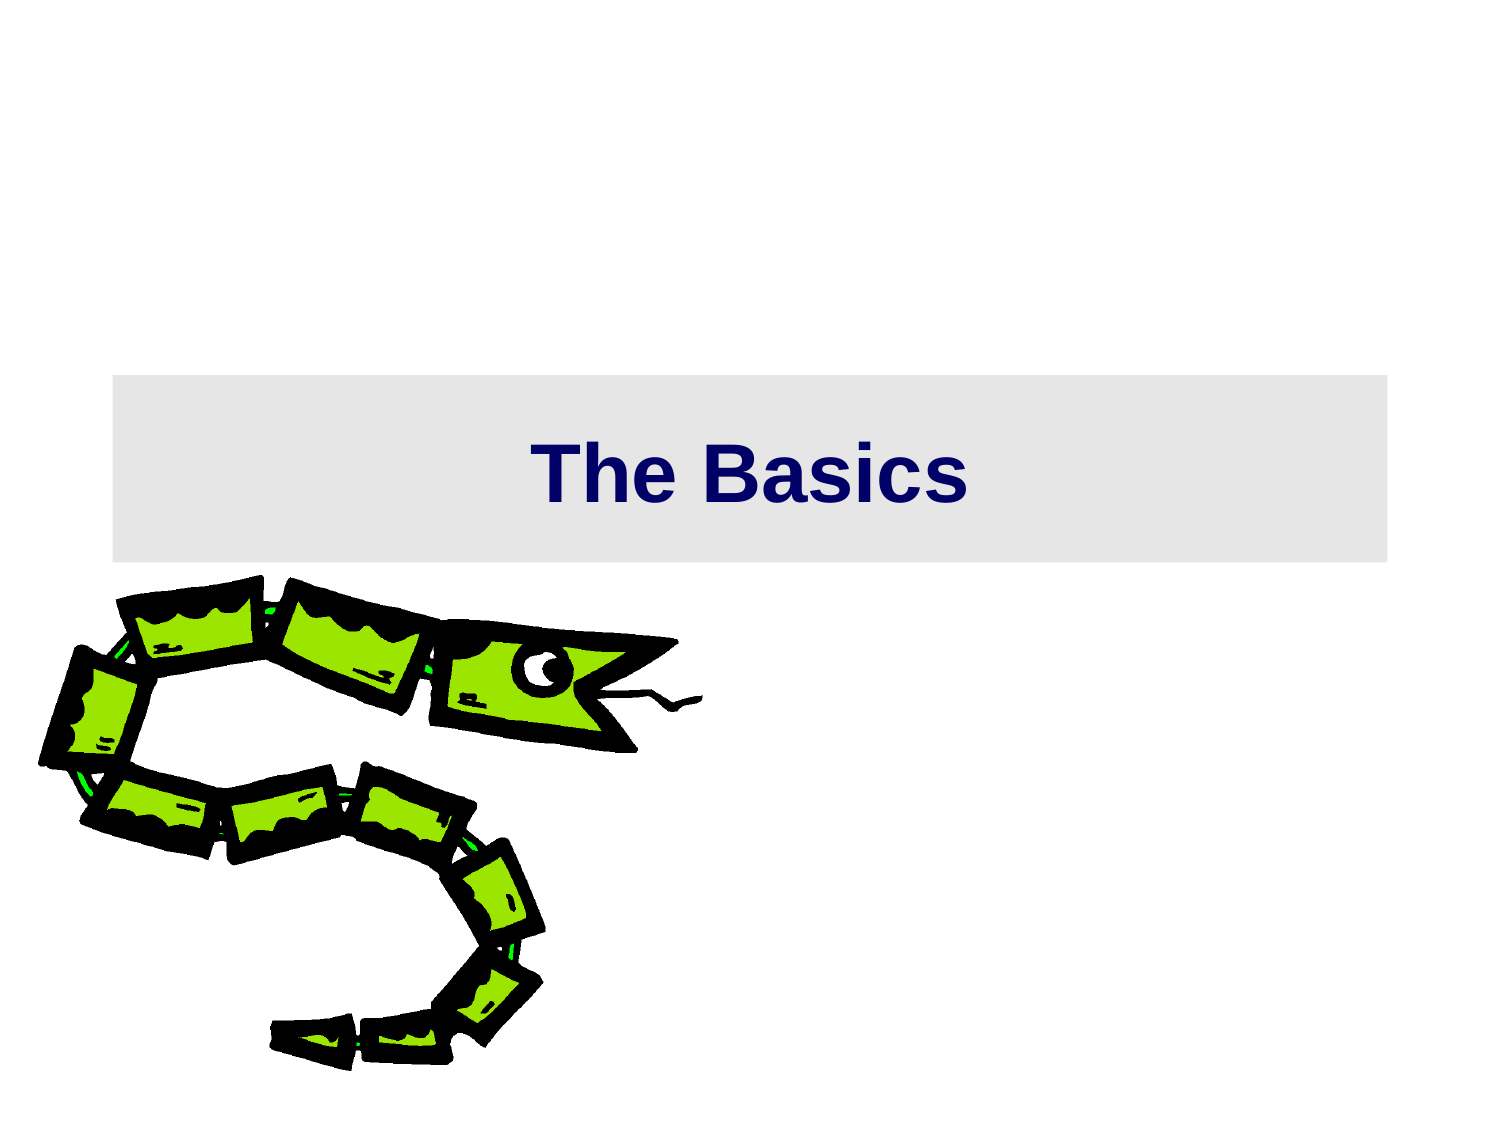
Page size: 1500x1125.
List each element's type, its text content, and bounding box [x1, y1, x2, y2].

title The Basics [112, 375, 1388, 563]
picture [37, 574, 703, 1071]
